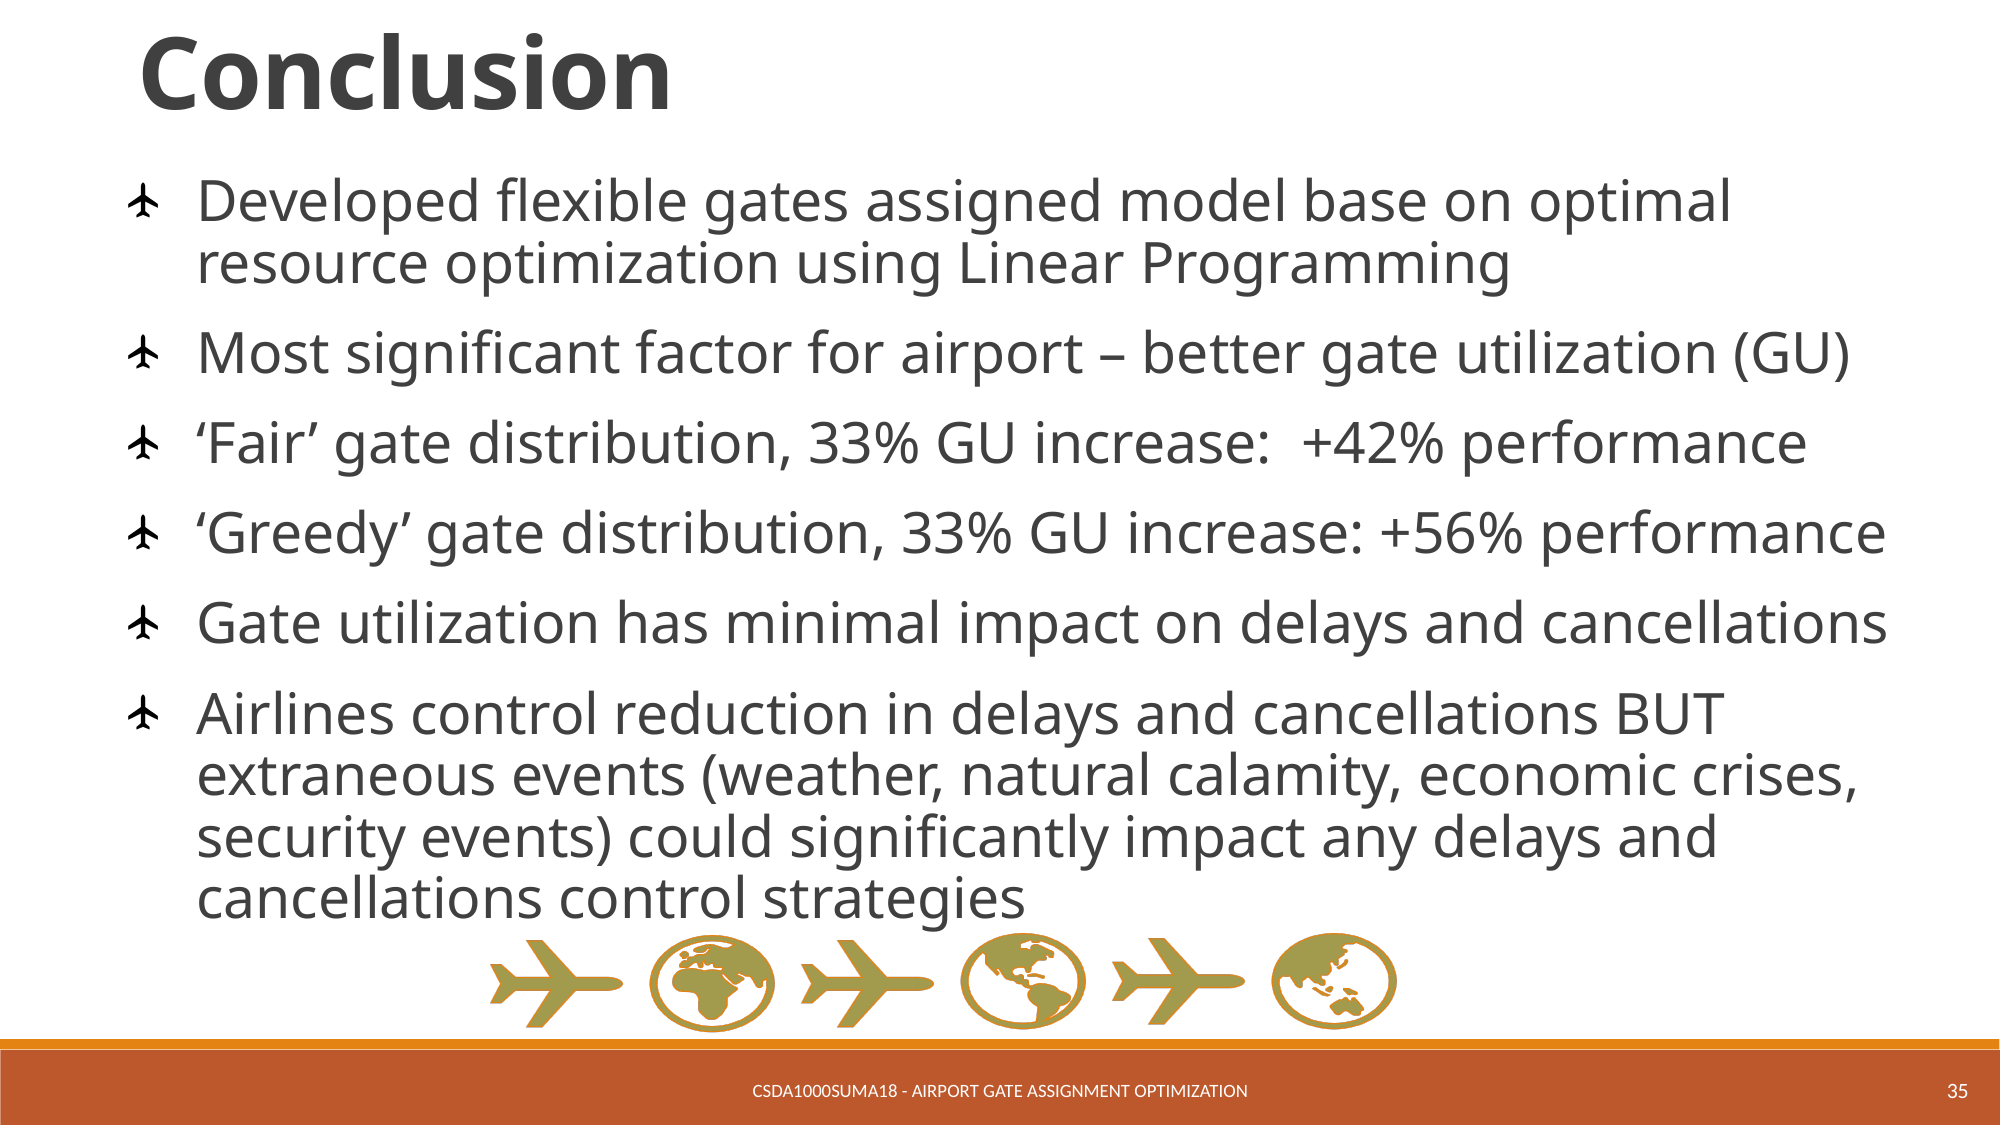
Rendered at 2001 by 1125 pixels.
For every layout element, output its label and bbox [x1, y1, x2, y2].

title [122, 8, 1848, 138]
footer [604, 1059, 1396, 1120]
list [122, 164, 1912, 949]
text_box [478, 920, 1412, 1044]
picture [122, 331, 164, 372]
picture [122, 691, 164, 733]
picture [122, 511, 164, 553]
picture [122, 601, 164, 643]
picture [122, 421, 164, 463]
slide_number [1768, 1059, 1984, 1120]
picture [122, 179, 164, 221]
